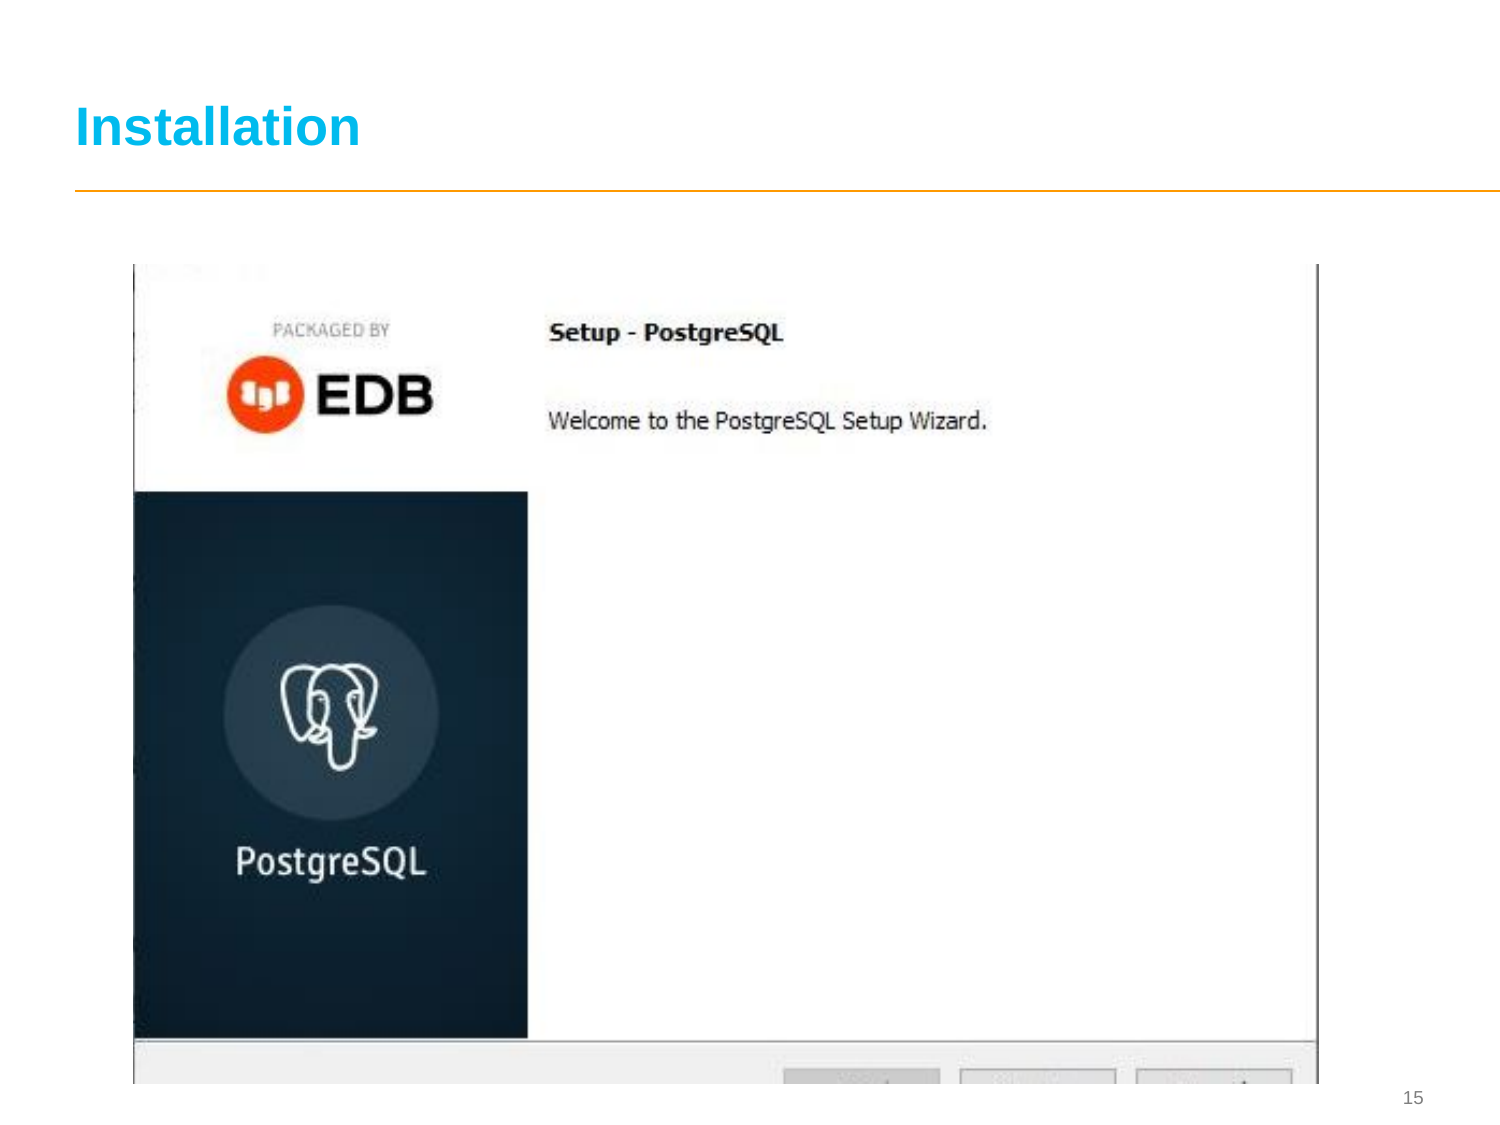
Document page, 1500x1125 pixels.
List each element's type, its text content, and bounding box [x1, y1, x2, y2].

picture [132, 264, 1320, 1084]
title Installation [75, 27, 1422, 157]
